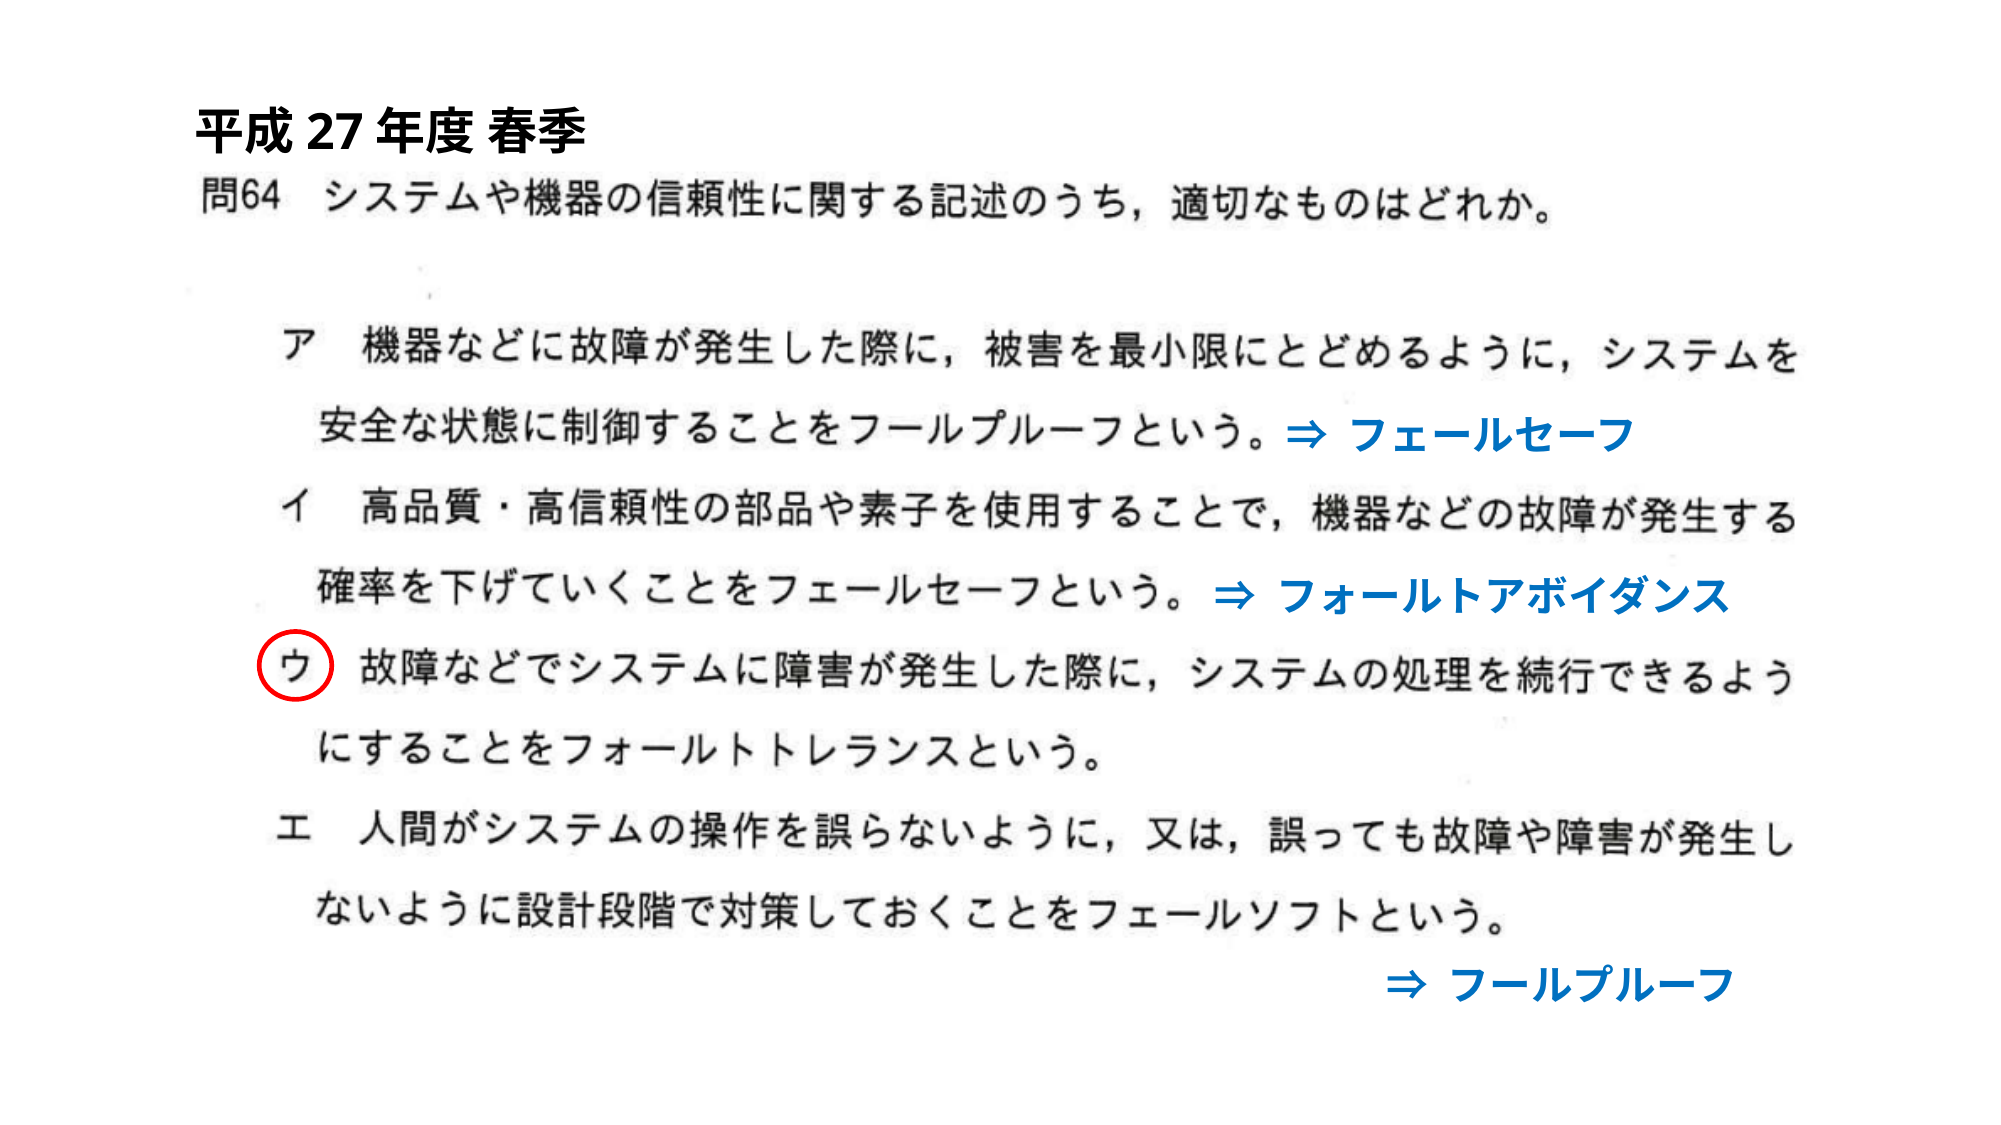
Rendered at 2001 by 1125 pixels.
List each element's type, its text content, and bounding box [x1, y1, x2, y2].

picture [180, 155, 1820, 970]
text_box 平成27年度 春季 [180, 92, 623, 155]
text_box ⇒ フールプルーフ [1371, 951, 1875, 1016]
